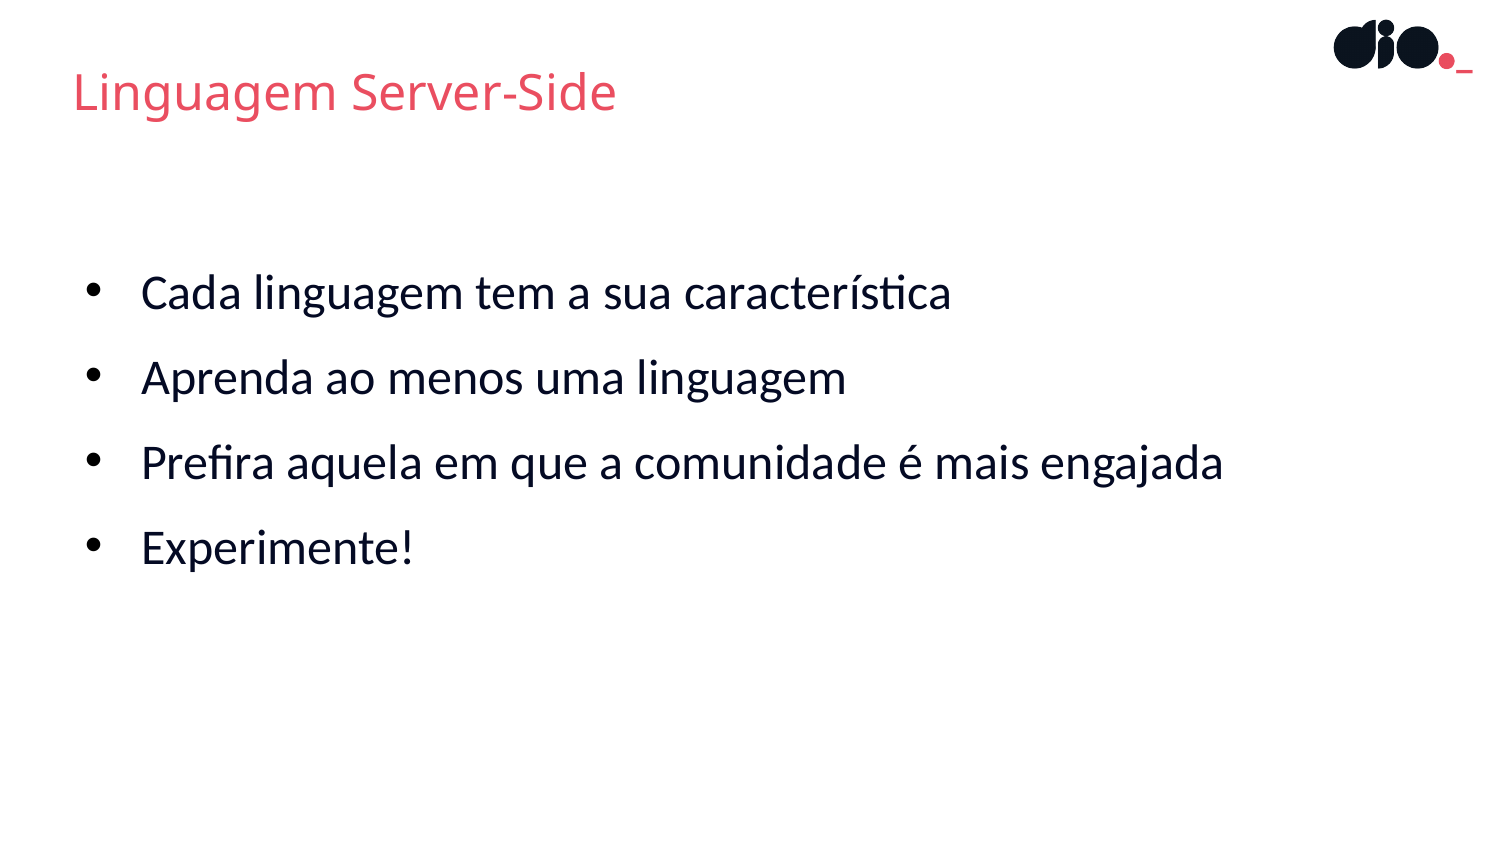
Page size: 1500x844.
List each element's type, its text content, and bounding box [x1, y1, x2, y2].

picture [1333, 19, 1473, 74]
text_box Cada linguagem tem a sua característica Aprenda ao menos uma linguagem Prefira aquela em que a comunidade é mais engajada Experimente! [57, 225, 1304, 608]
text_box Linguagem Server-Side [57, 45, 1273, 126]
